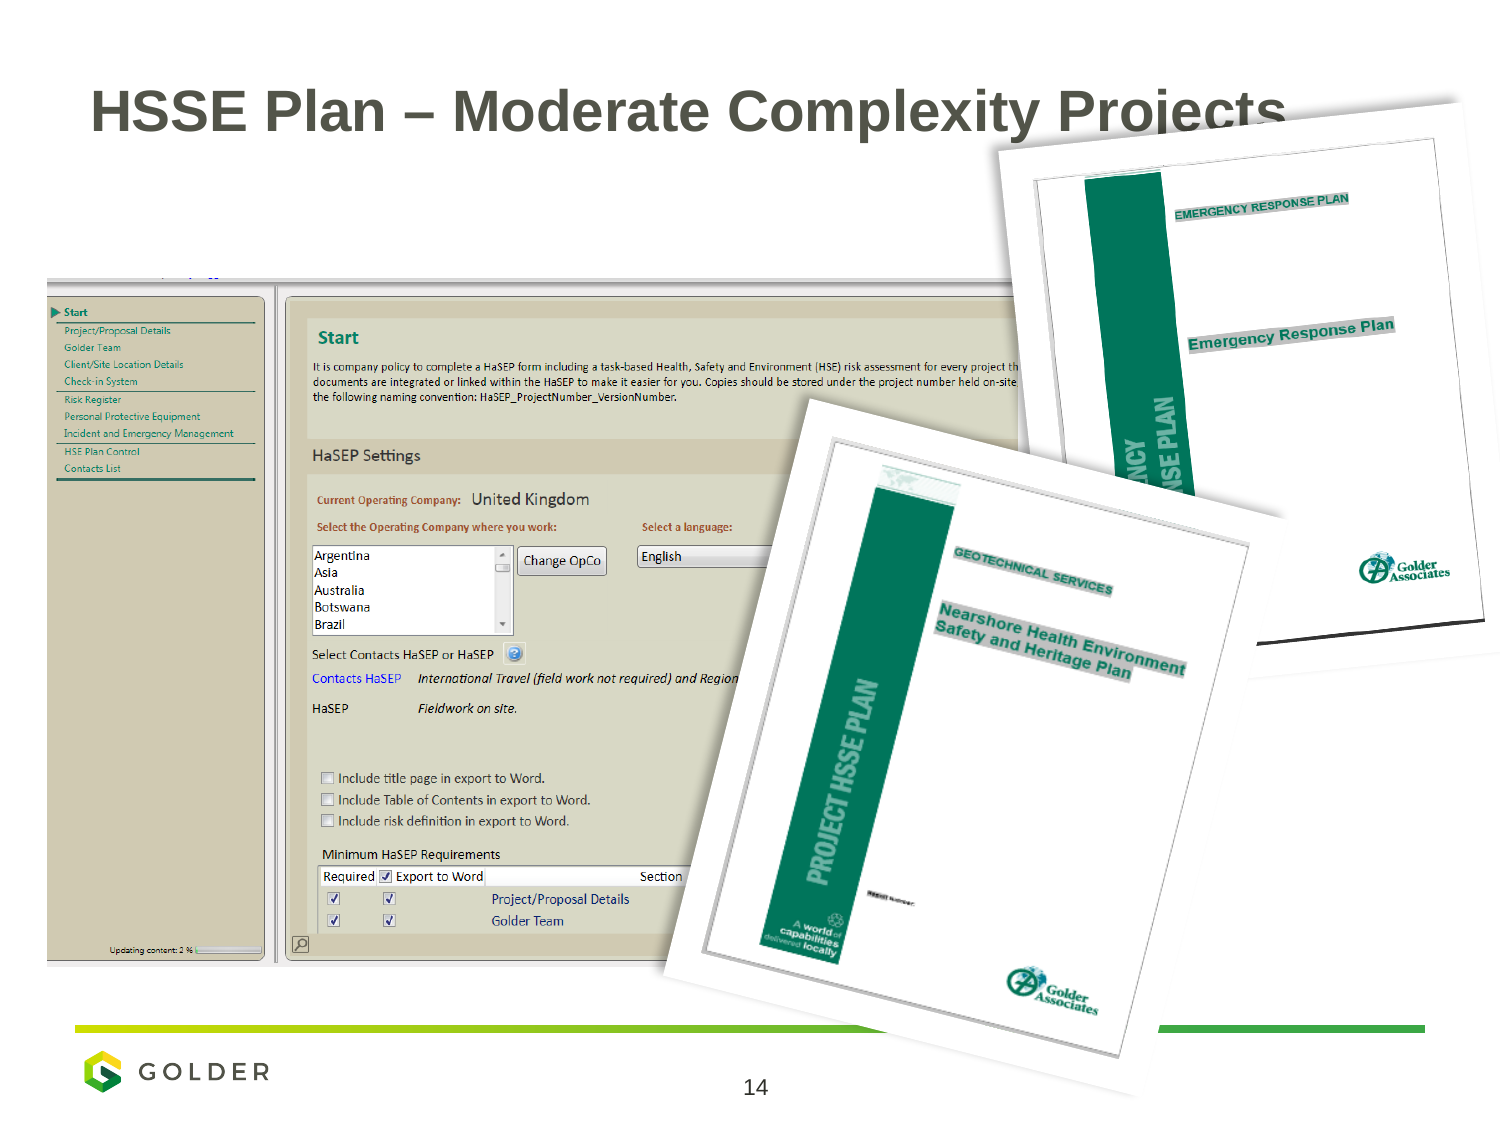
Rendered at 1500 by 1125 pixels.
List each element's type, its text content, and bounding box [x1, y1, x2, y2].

slide_number 14 [716, 1065, 796, 1117]
title HSSE Plan – Moderate Complexity Projects [75, 75, 1425, 151]
picture [759, 137, 1485, 1058]
picture [75, 1043, 279, 1100]
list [47, 278, 1019, 967]
